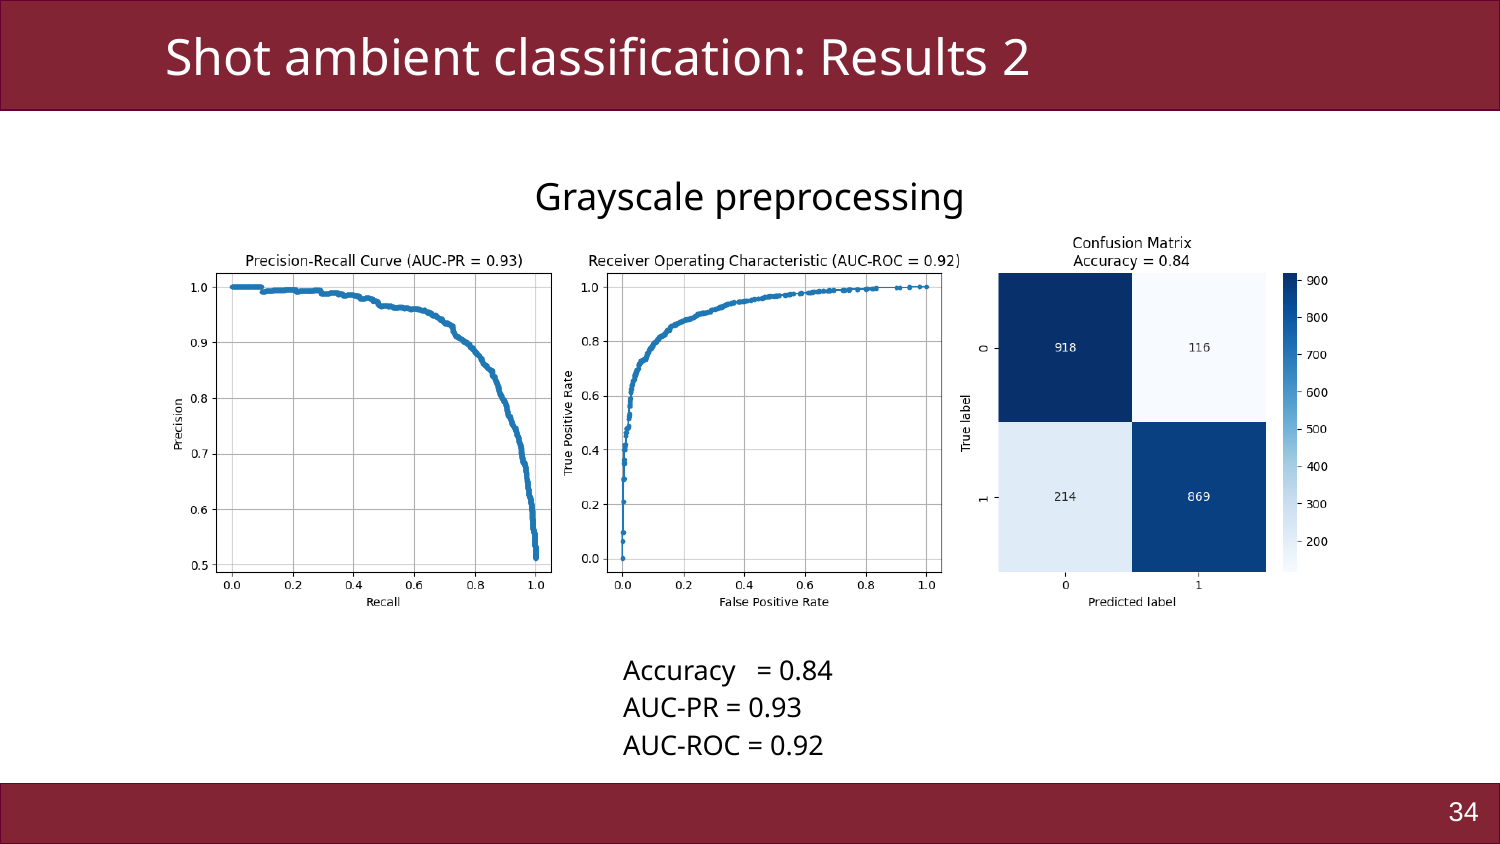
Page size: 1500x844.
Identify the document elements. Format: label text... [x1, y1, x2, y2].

picture [163, 226, 1337, 617]
slide_number ‹#› [1403, 779, 1494, 844]
text_box [0, 783, 608, 844]
text_box Accuracy = 0.84 AUC-PR = 0.93 AUC-ROC = 0.92 [608, 633, 892, 844]
text_box Shot ambient classification: Results 2 [0, 0, 1500, 111]
text_box [1494, 783, 1500, 844]
text_box Grayscale preprocessing [325, 151, 1175, 225]
text_box [892, 783, 1403, 844]
